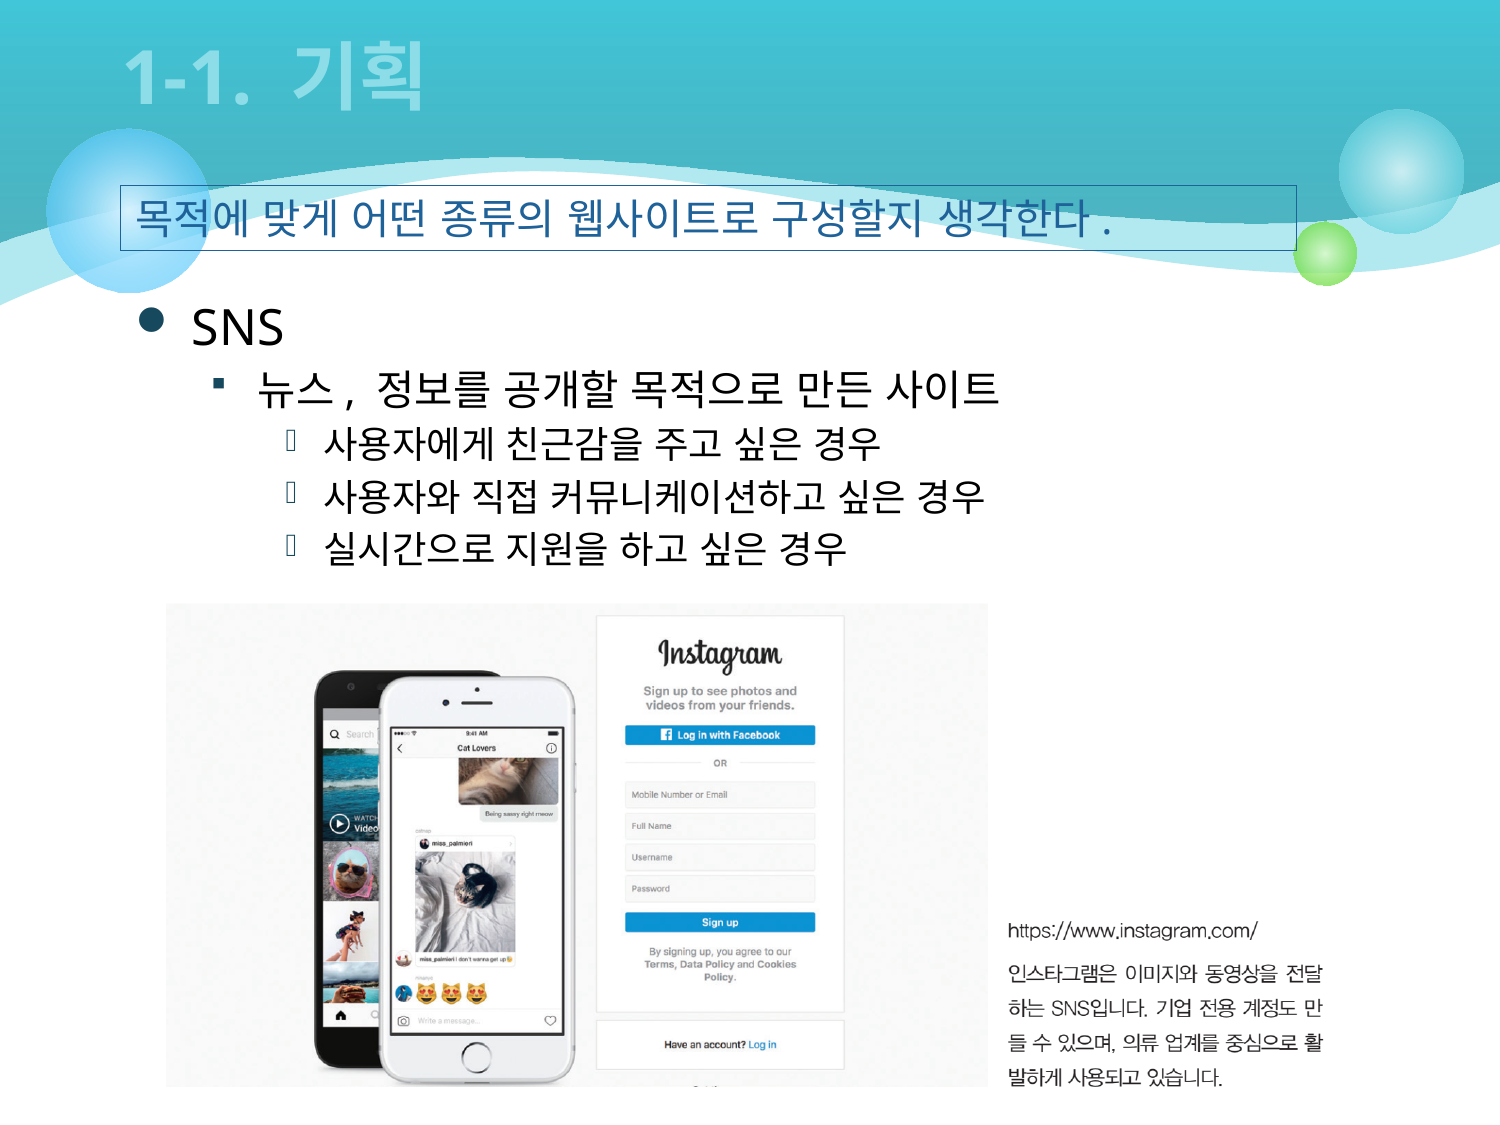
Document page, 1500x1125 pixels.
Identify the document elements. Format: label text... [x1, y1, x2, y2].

text_box 1-1. 기획 [105, 9, 1456, 139]
list SNS 뉴스, 정보를 공개할 목적으로 만든 사이트 사용자에게 친근감을 주고 싶은 경우 사용자와 직접 커뮤니케이션하고 싶은 경우 실시간으로 지원을 하고 싶은 경우 [120, 287, 1471, 1125]
picture [149, 591, 1337, 1097]
text_box 목적에 맞게 어떤 종류의 웹사이트로 구성할지 생각한다. [120, 185, 1297, 251]
